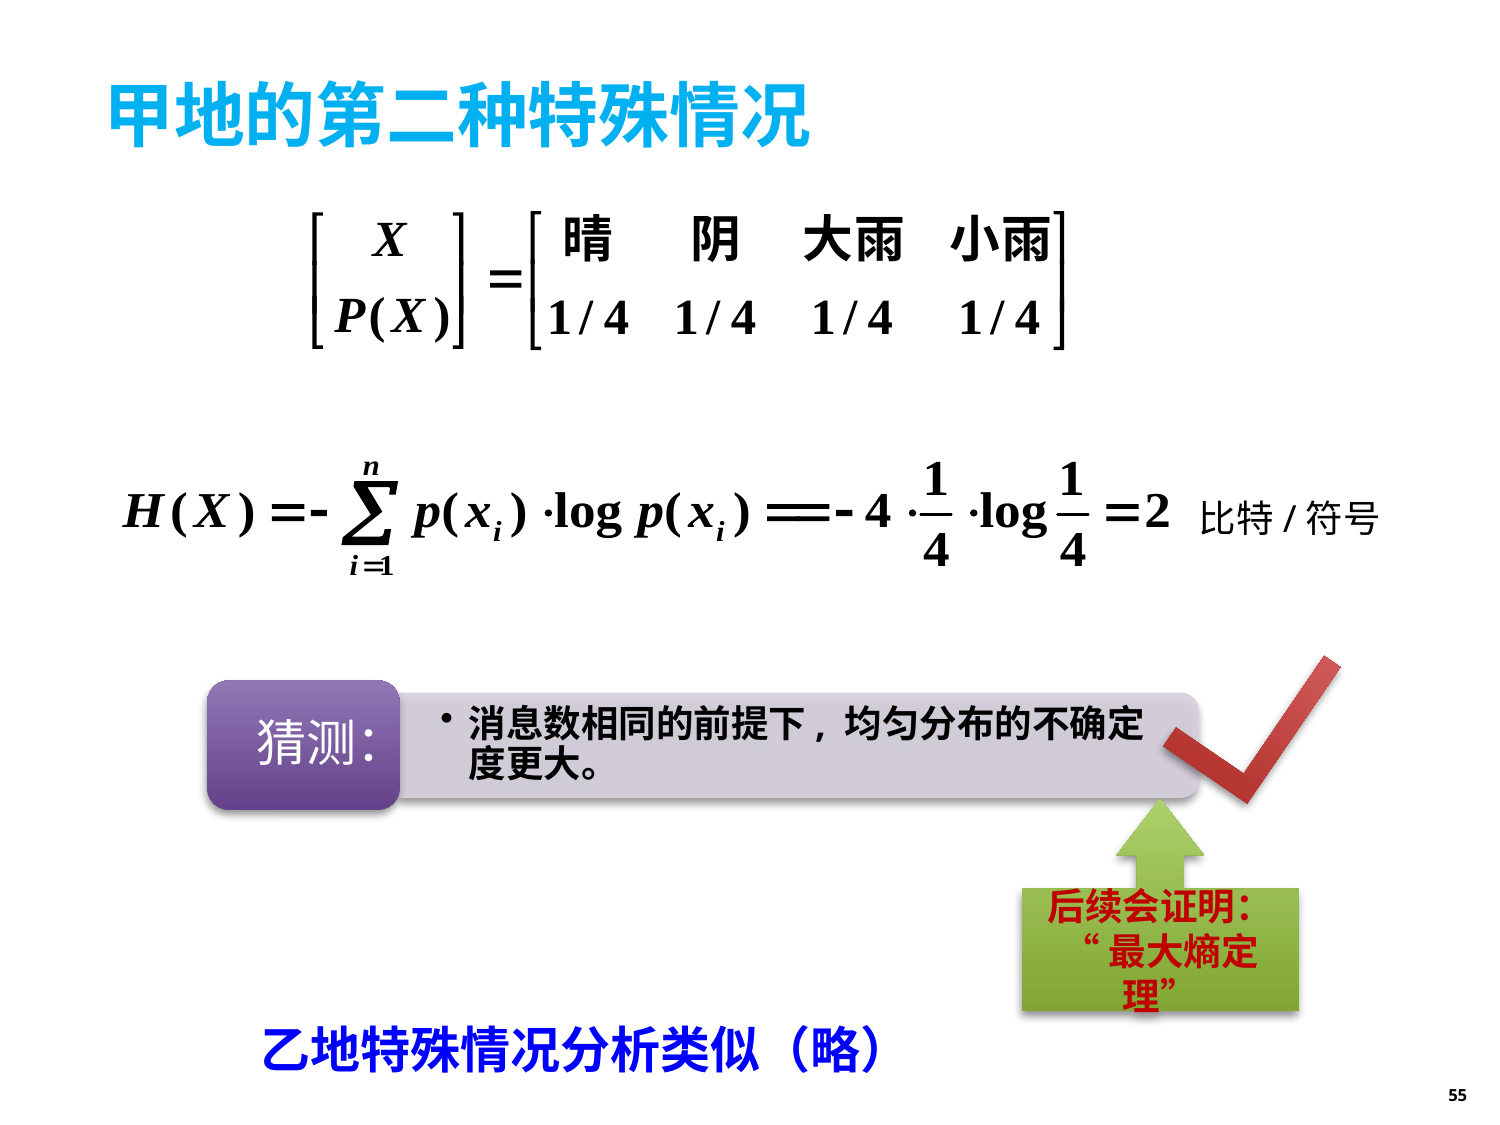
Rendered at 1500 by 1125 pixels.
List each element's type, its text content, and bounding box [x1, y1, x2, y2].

text_box 乙地特殊情况分析类似（略） [245, 1011, 926, 1087]
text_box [206, 680, 1200, 811]
slide_number 55 [1379, 1075, 1483, 1118]
text_box 后续会证明： “最大熵定理” [1021, 824, 1299, 1012]
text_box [111, 443, 1414, 587]
title 甲地的第二种特殊情况 [88, 30, 1412, 164]
text_box [1204, 655, 1341, 804]
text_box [300, 200, 1085, 362]
